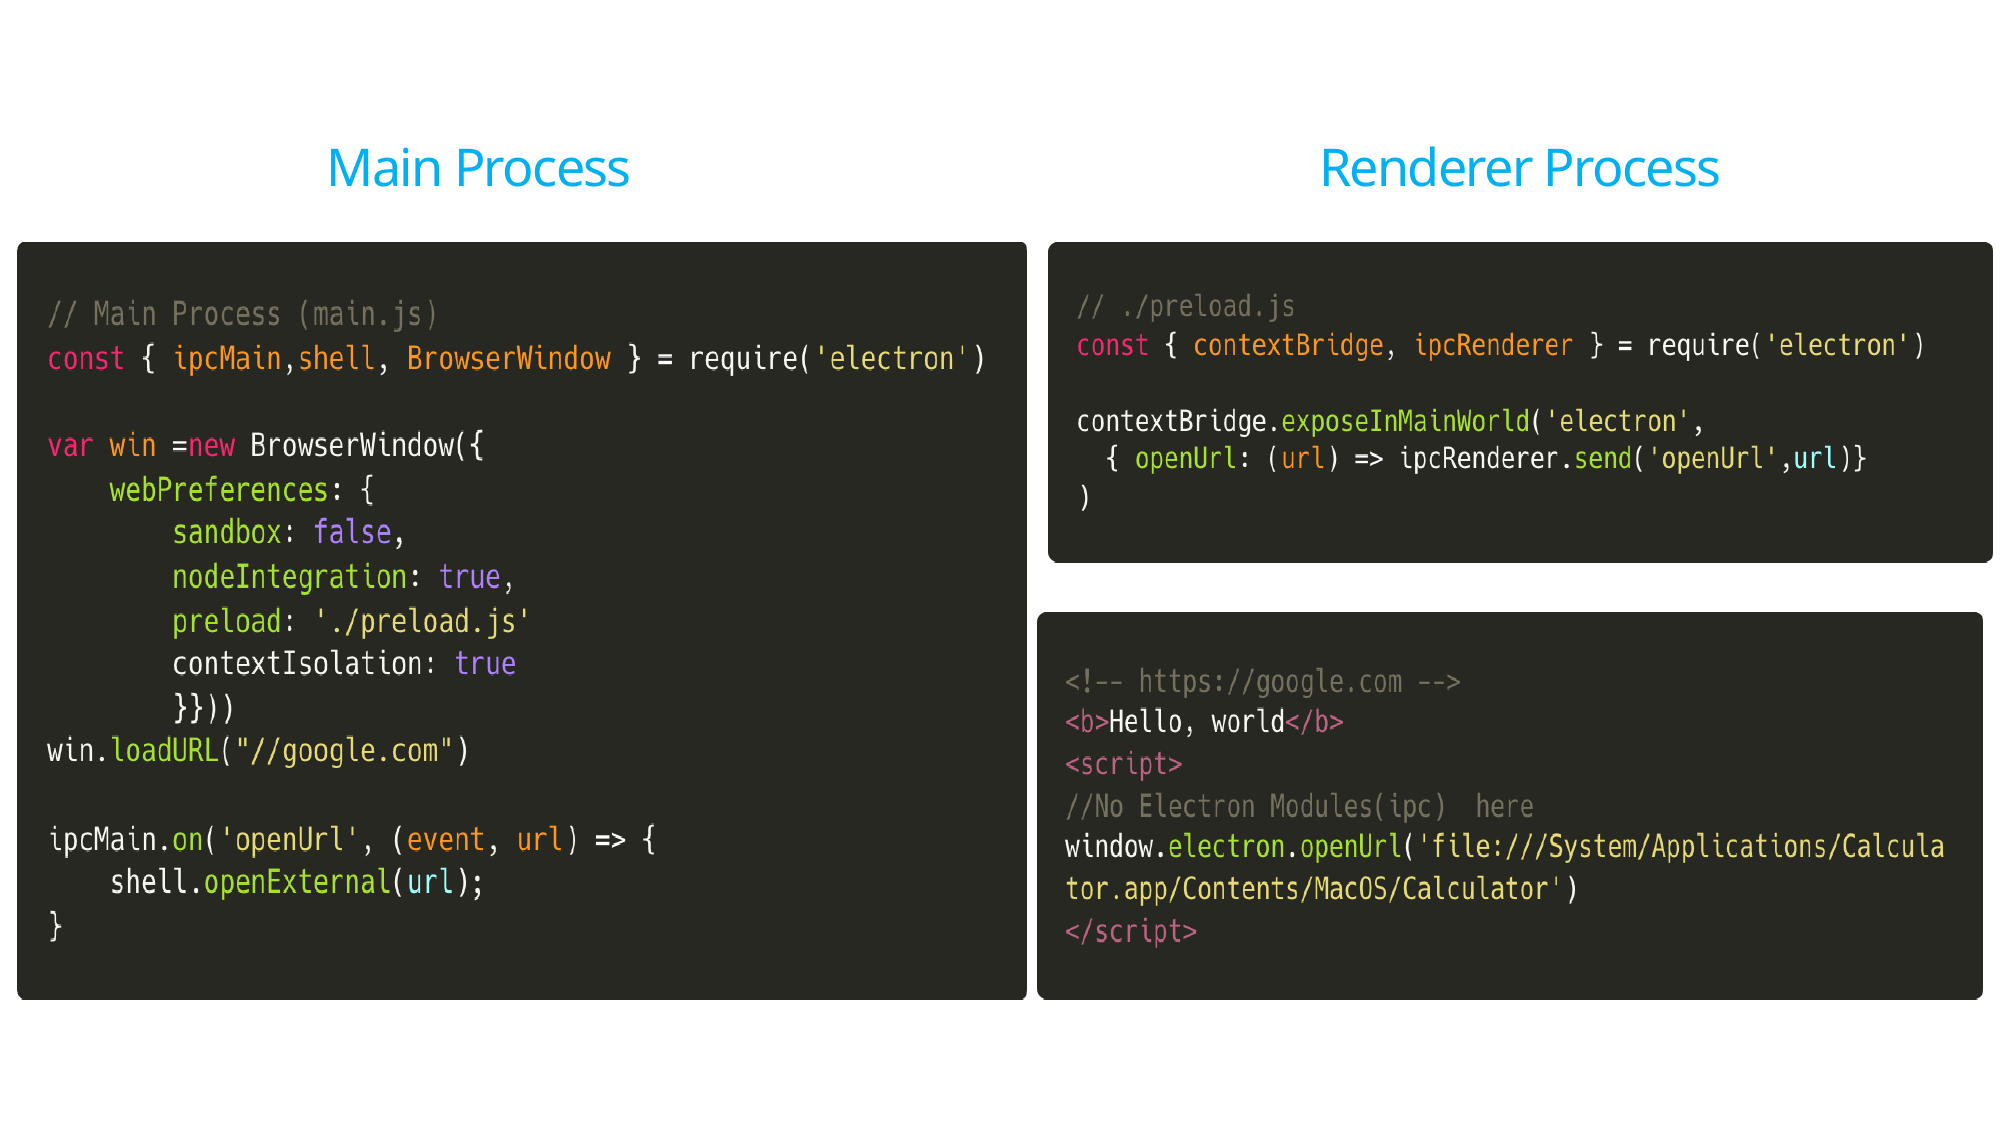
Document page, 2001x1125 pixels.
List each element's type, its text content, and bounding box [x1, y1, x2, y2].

text_box Main Process [131, 71, 827, 205]
picture [1037, 612, 1983, 1001]
picture [17, 241, 1027, 1000]
picture [1048, 241, 1993, 563]
text_box Renderer Process [1172, 71, 1868, 205]
